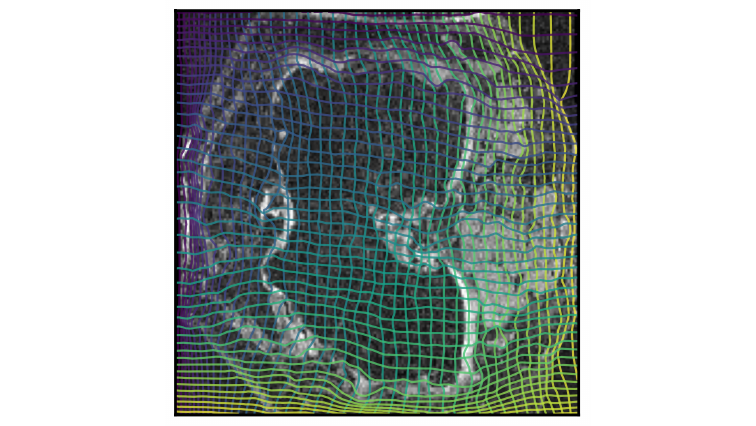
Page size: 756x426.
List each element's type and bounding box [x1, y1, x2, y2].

picture [165, 0, 591, 426]
